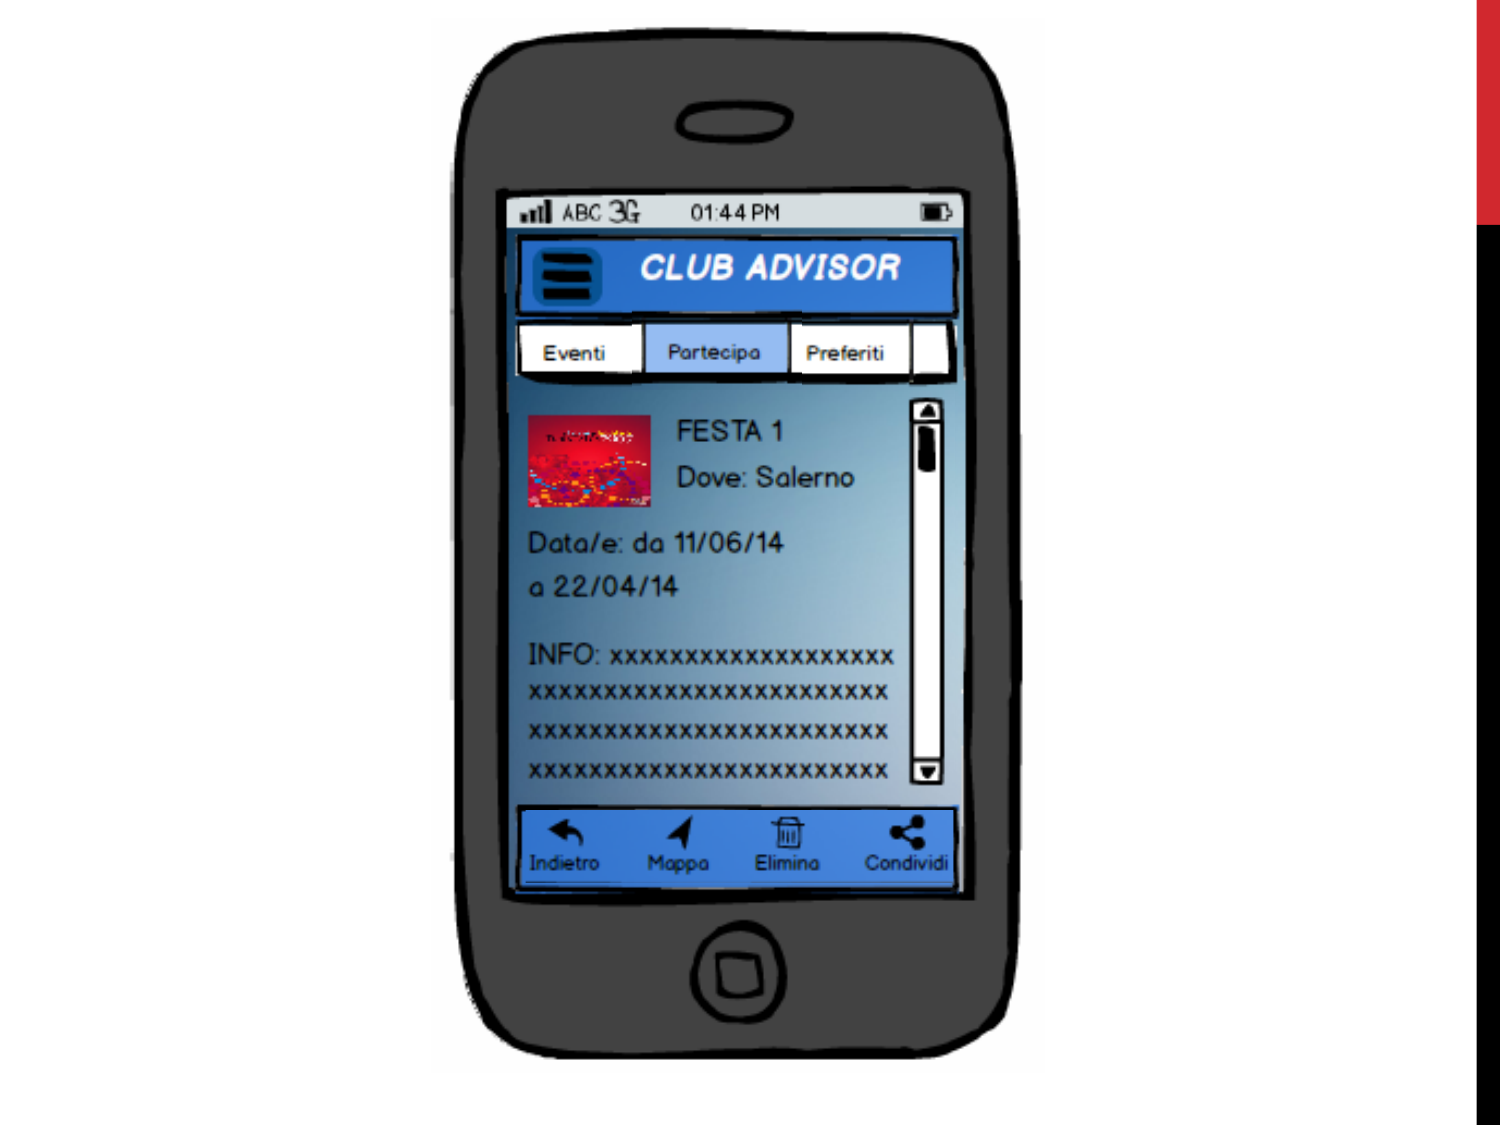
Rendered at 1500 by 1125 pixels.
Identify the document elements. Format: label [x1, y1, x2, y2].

picture [430, 0, 1093, 1123]
